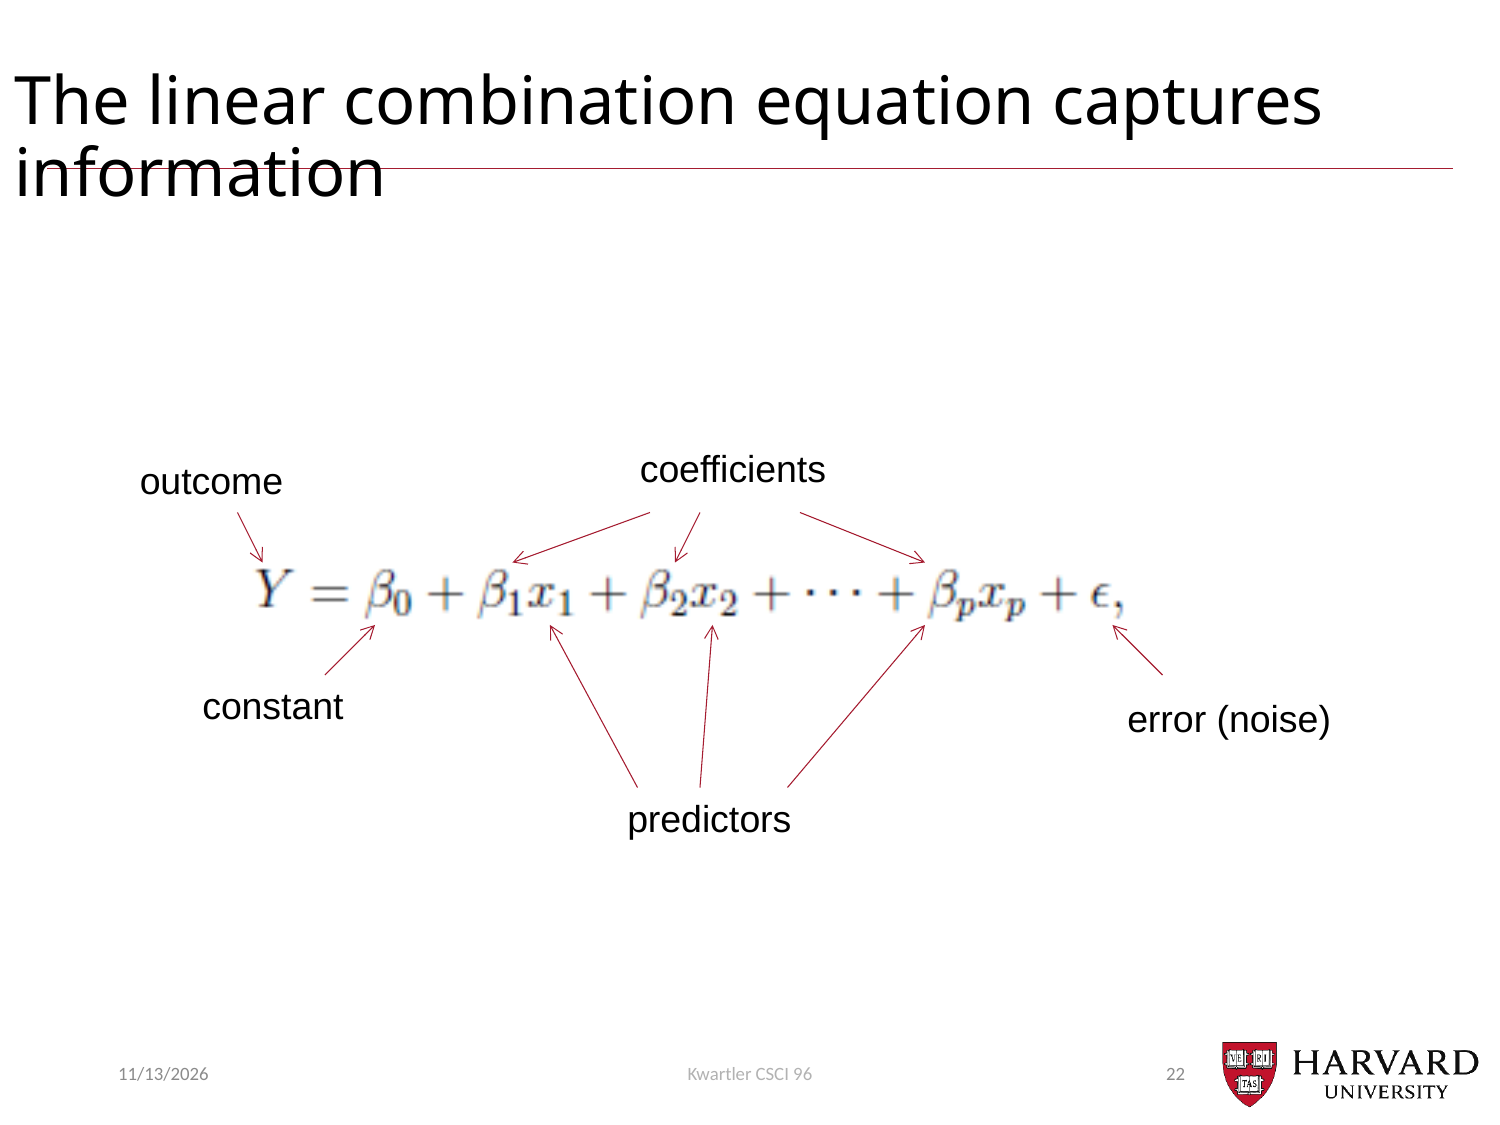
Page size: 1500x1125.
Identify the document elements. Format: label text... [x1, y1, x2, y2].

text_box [237, 512, 263, 563]
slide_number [103, 1042, 441, 1103]
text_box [324, 624, 375, 675]
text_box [549, 624, 638, 788]
slide_number 22 [1059, 1042, 1200, 1103]
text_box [1112, 624, 1163, 675]
picture [1200, 1024, 1500, 1125]
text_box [674, 512, 700, 563]
footer Kwartler CSCI 96 [496, 1042, 1004, 1103]
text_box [512, 512, 650, 563]
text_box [799, 512, 926, 563]
text_box coefficients [624, 437, 875, 498]
text_box predictors [612, 787, 875, 848]
text_box outcome [125, 449, 313, 510]
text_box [787, 624, 925, 788]
text_box error (noise) [1112, 687, 1388, 748]
text_box constant [187, 674, 388, 735]
title The linear combination equation captures information [0, 59, 1500, 157]
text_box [699, 624, 713, 788]
picture [174, 524, 1201, 663]
